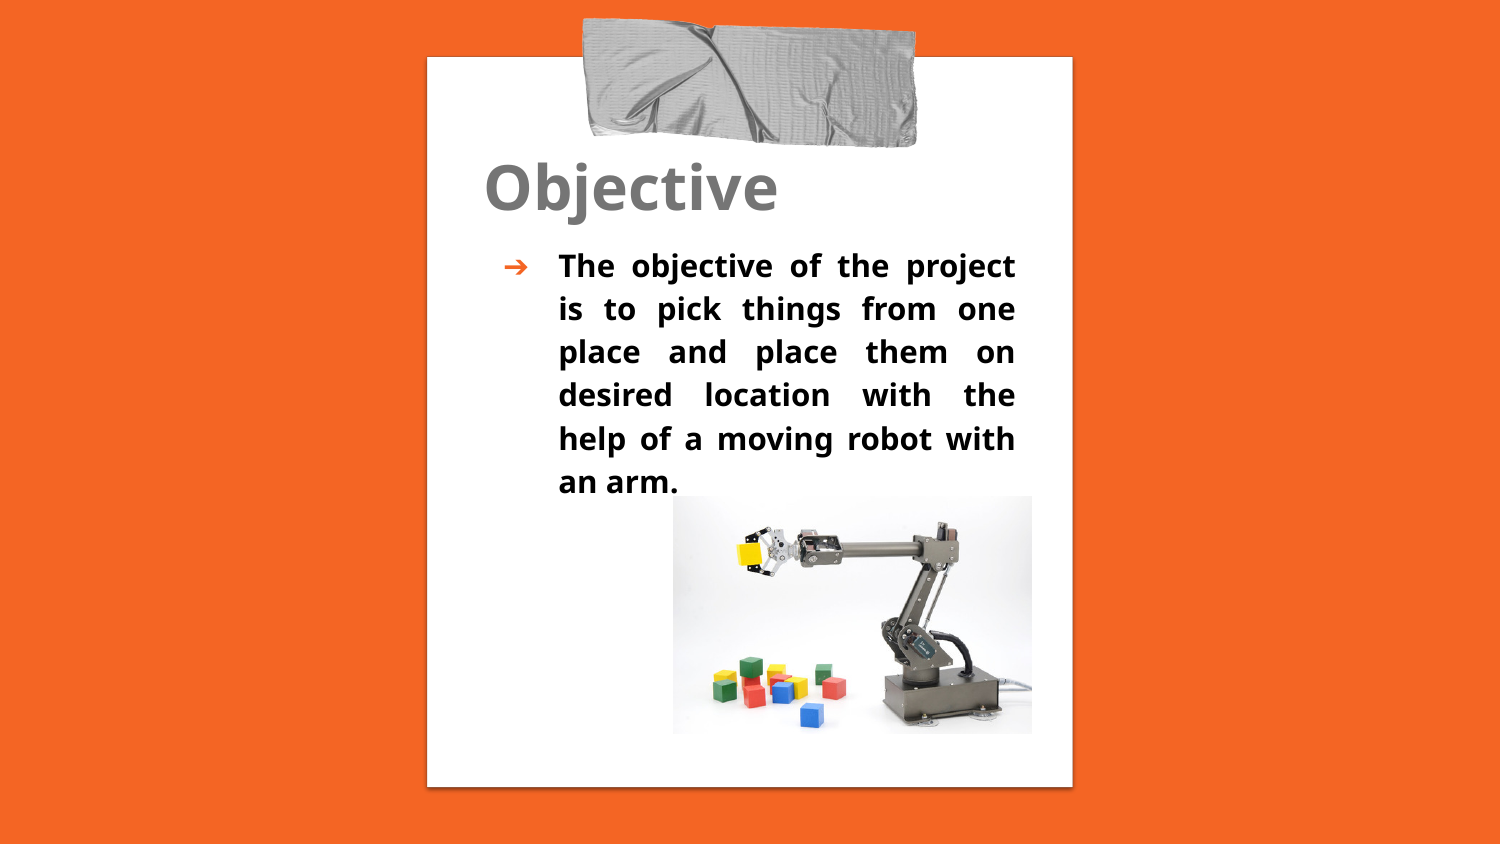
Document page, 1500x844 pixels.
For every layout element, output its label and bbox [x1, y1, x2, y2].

picture [400, 16, 1100, 818]
